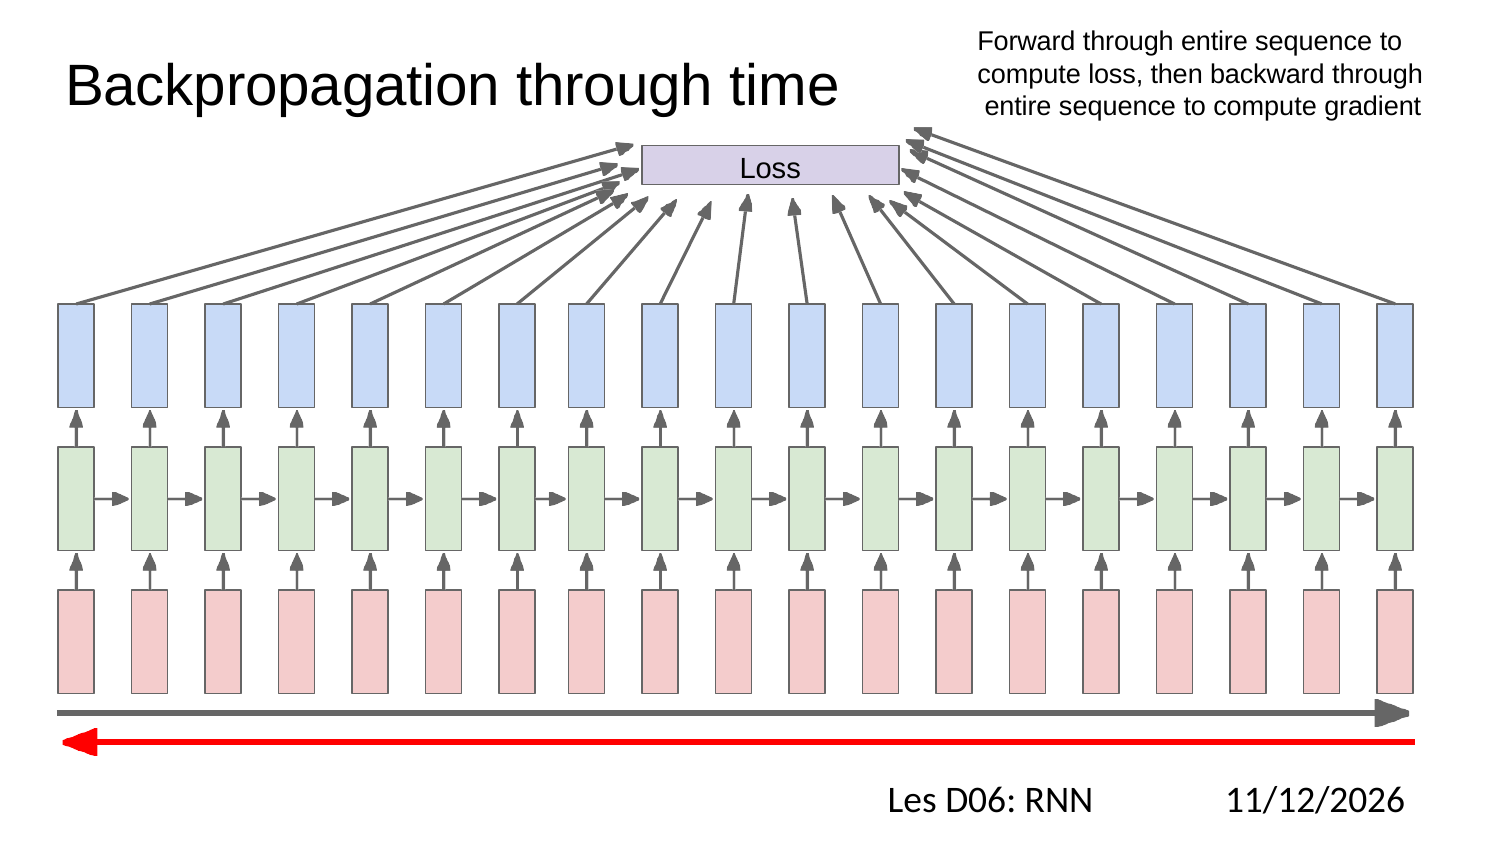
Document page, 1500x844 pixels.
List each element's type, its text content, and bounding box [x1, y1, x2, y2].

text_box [0, 302, 1500, 844]
title Backpropagation through time [62, 45, 843, 125]
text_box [56, 127, 1416, 756]
text_box Forward through entire sequence to compute loss, then backward through entire sequence to compute gradient [975, 21, 1429, 122]
